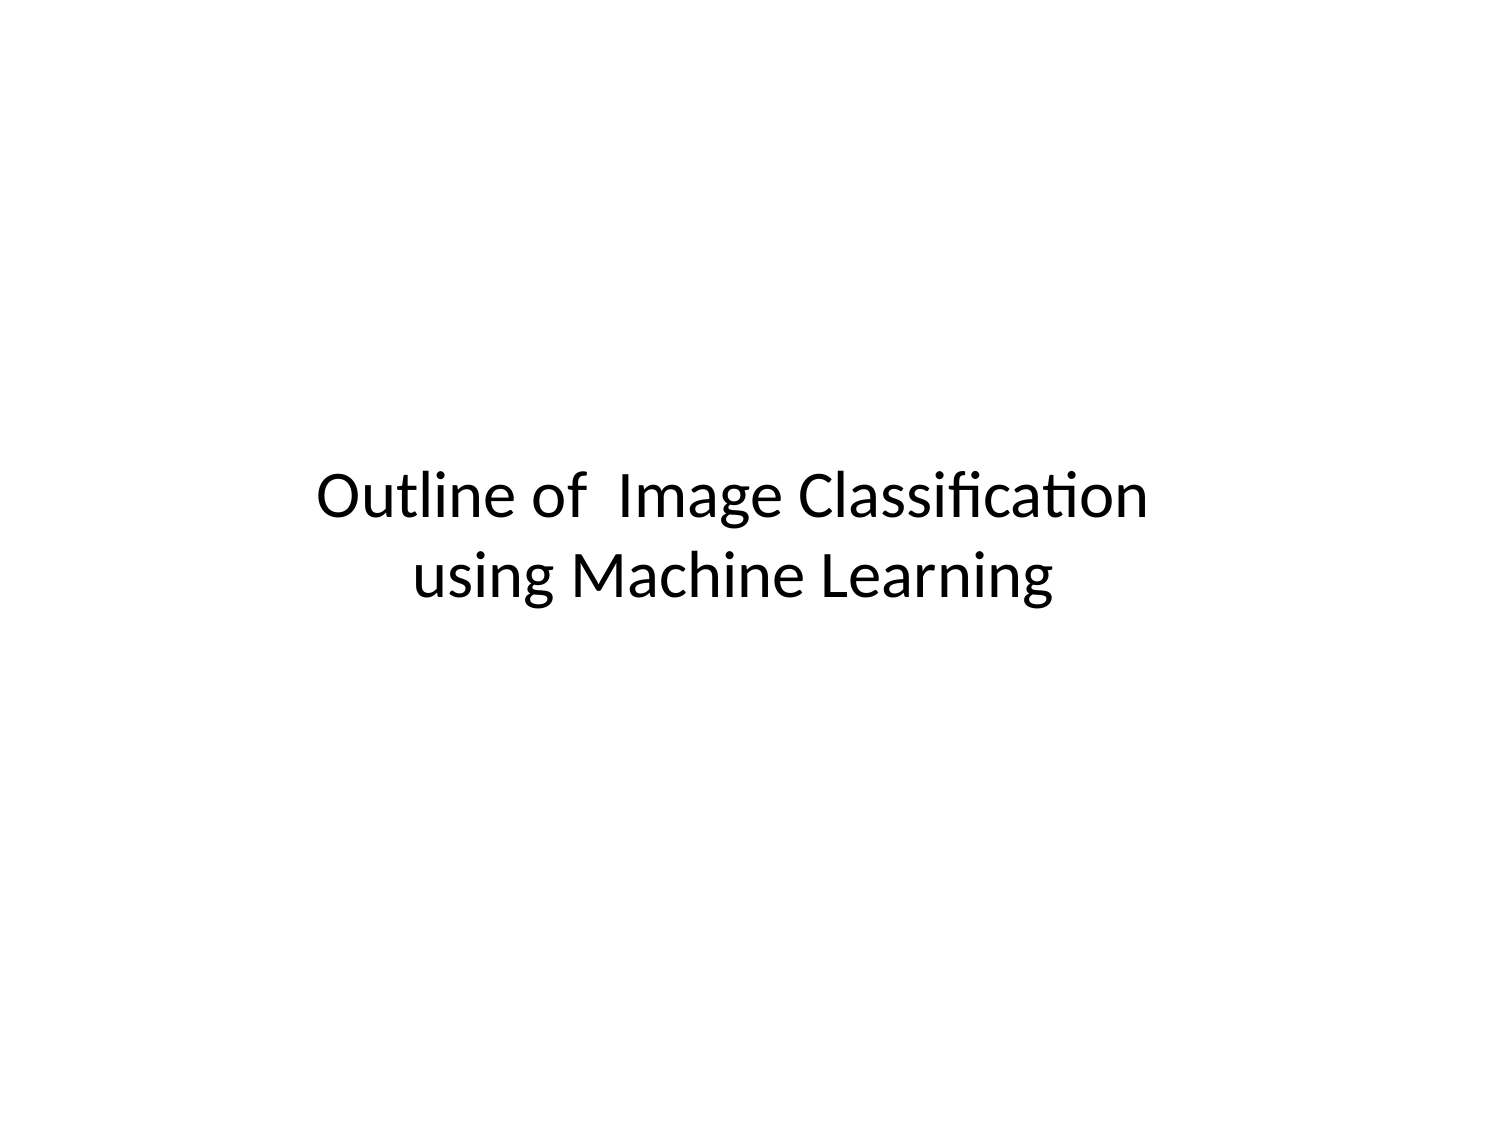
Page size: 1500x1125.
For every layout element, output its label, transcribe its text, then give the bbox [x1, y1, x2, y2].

text_box Outline of Image Classification using Machine Learning [58, 467, 1409, 595]
